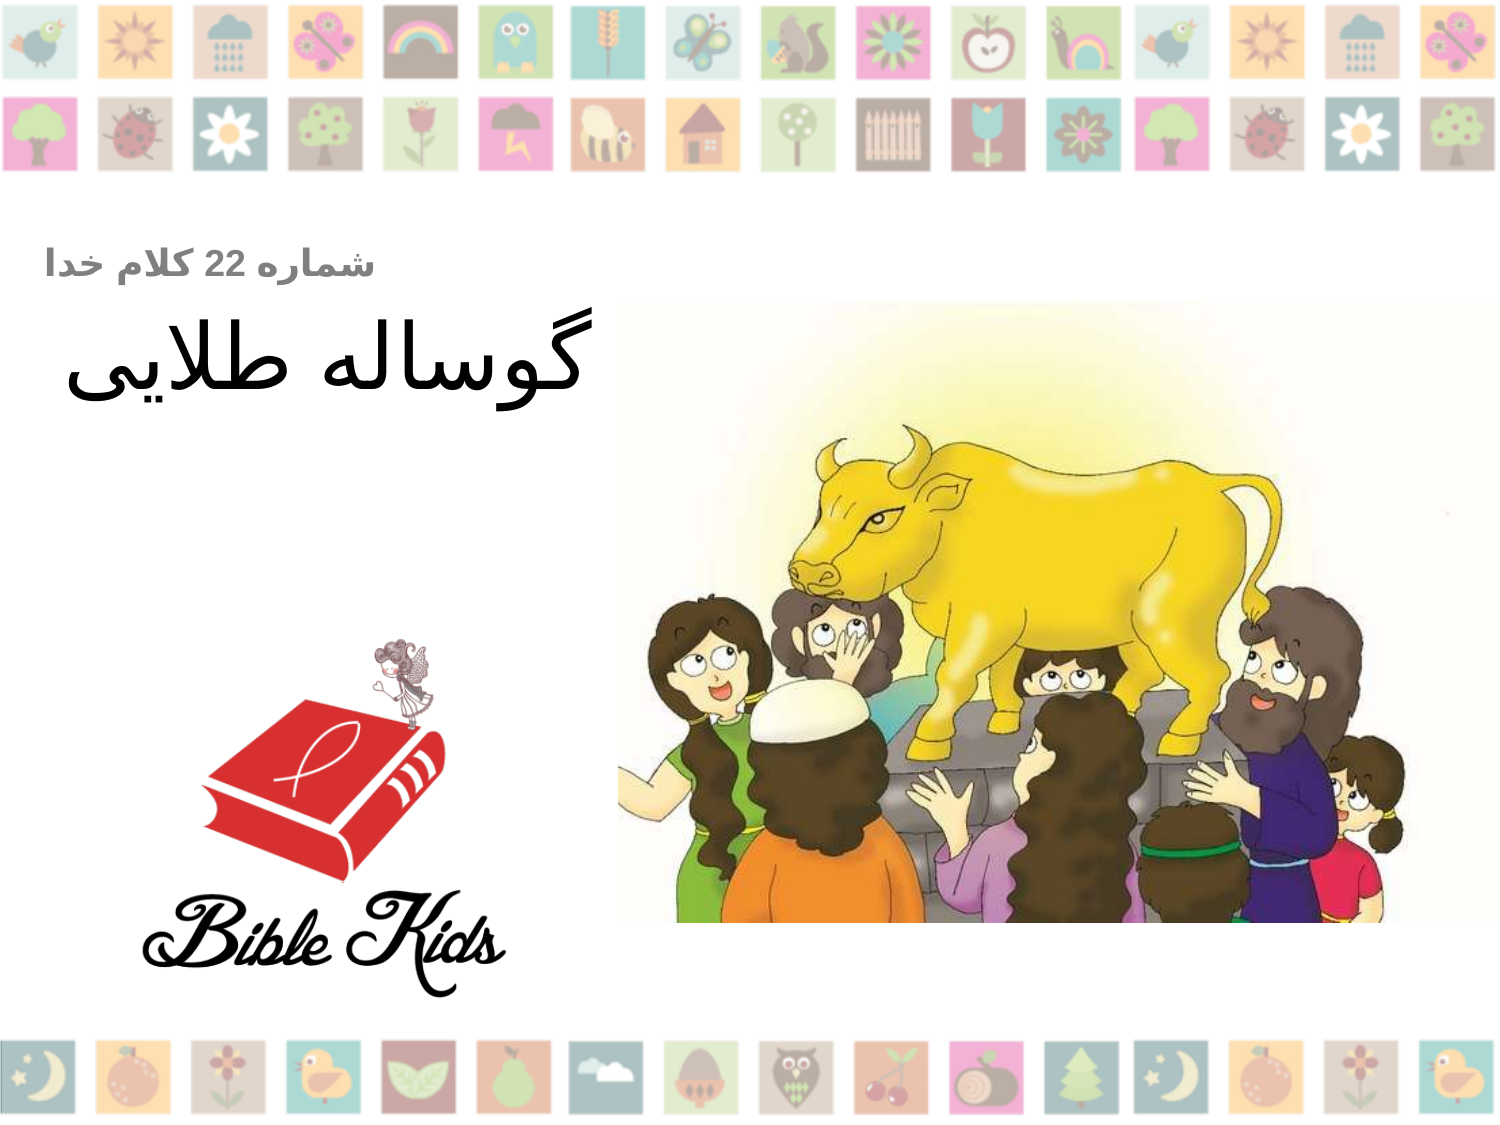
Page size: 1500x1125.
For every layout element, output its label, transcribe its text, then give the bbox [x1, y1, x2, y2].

picture [618, 300, 1500, 923]
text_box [0, 1028, 1500, 1118]
picture [117, 600, 544, 1027]
text_box گوساله طلایی [5, 290, 651, 416]
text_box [0, 3, 1500, 181]
text_box شماره 22 کلام خدا [29, 231, 543, 290]
